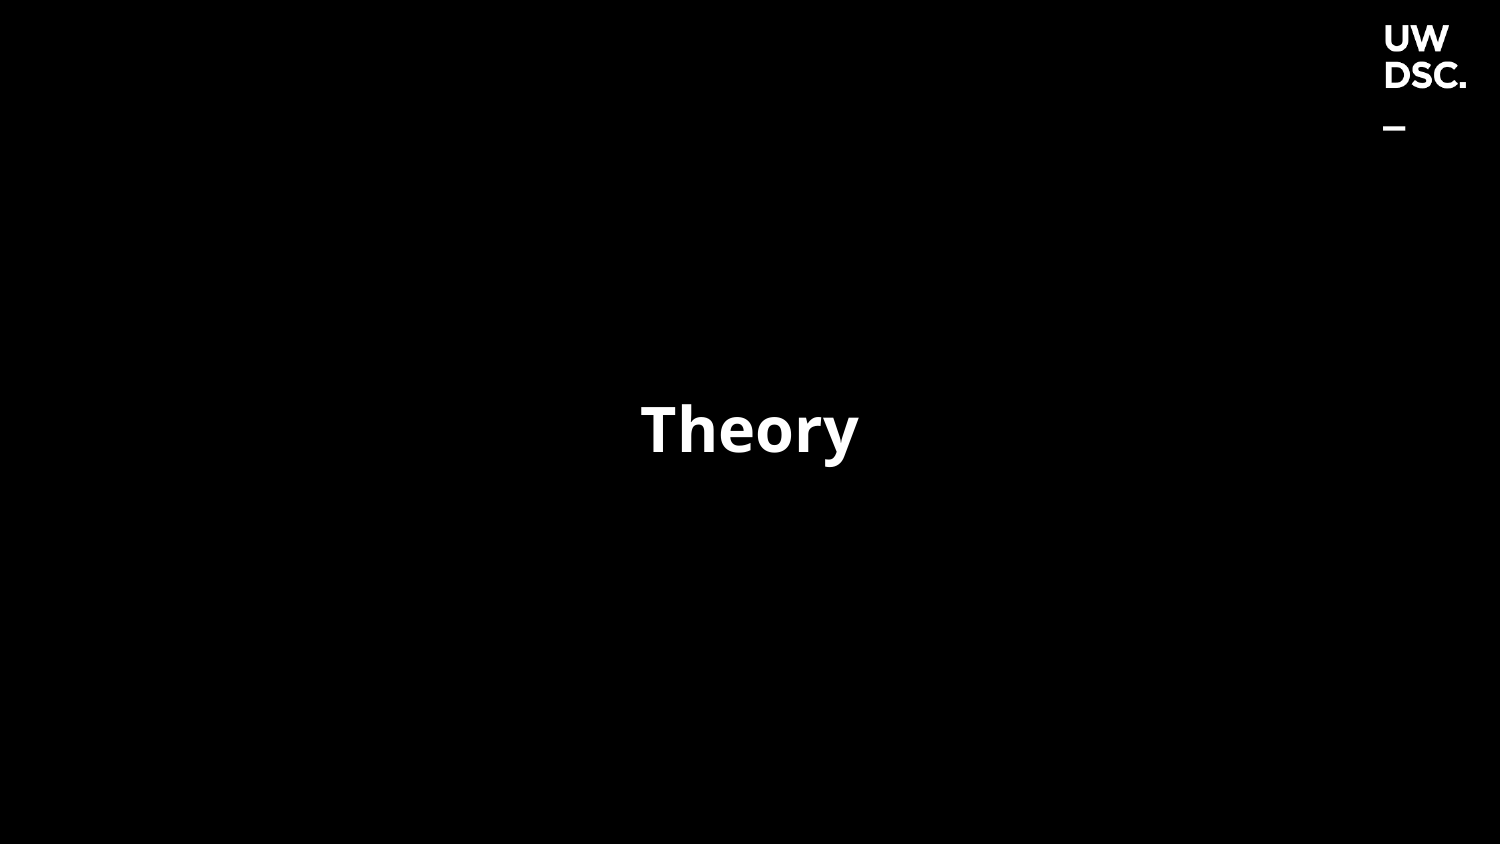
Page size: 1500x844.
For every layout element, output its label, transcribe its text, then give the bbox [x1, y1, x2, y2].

picture [1349, 0, 1500, 151]
title Theory [51, 374, 1449, 469]
